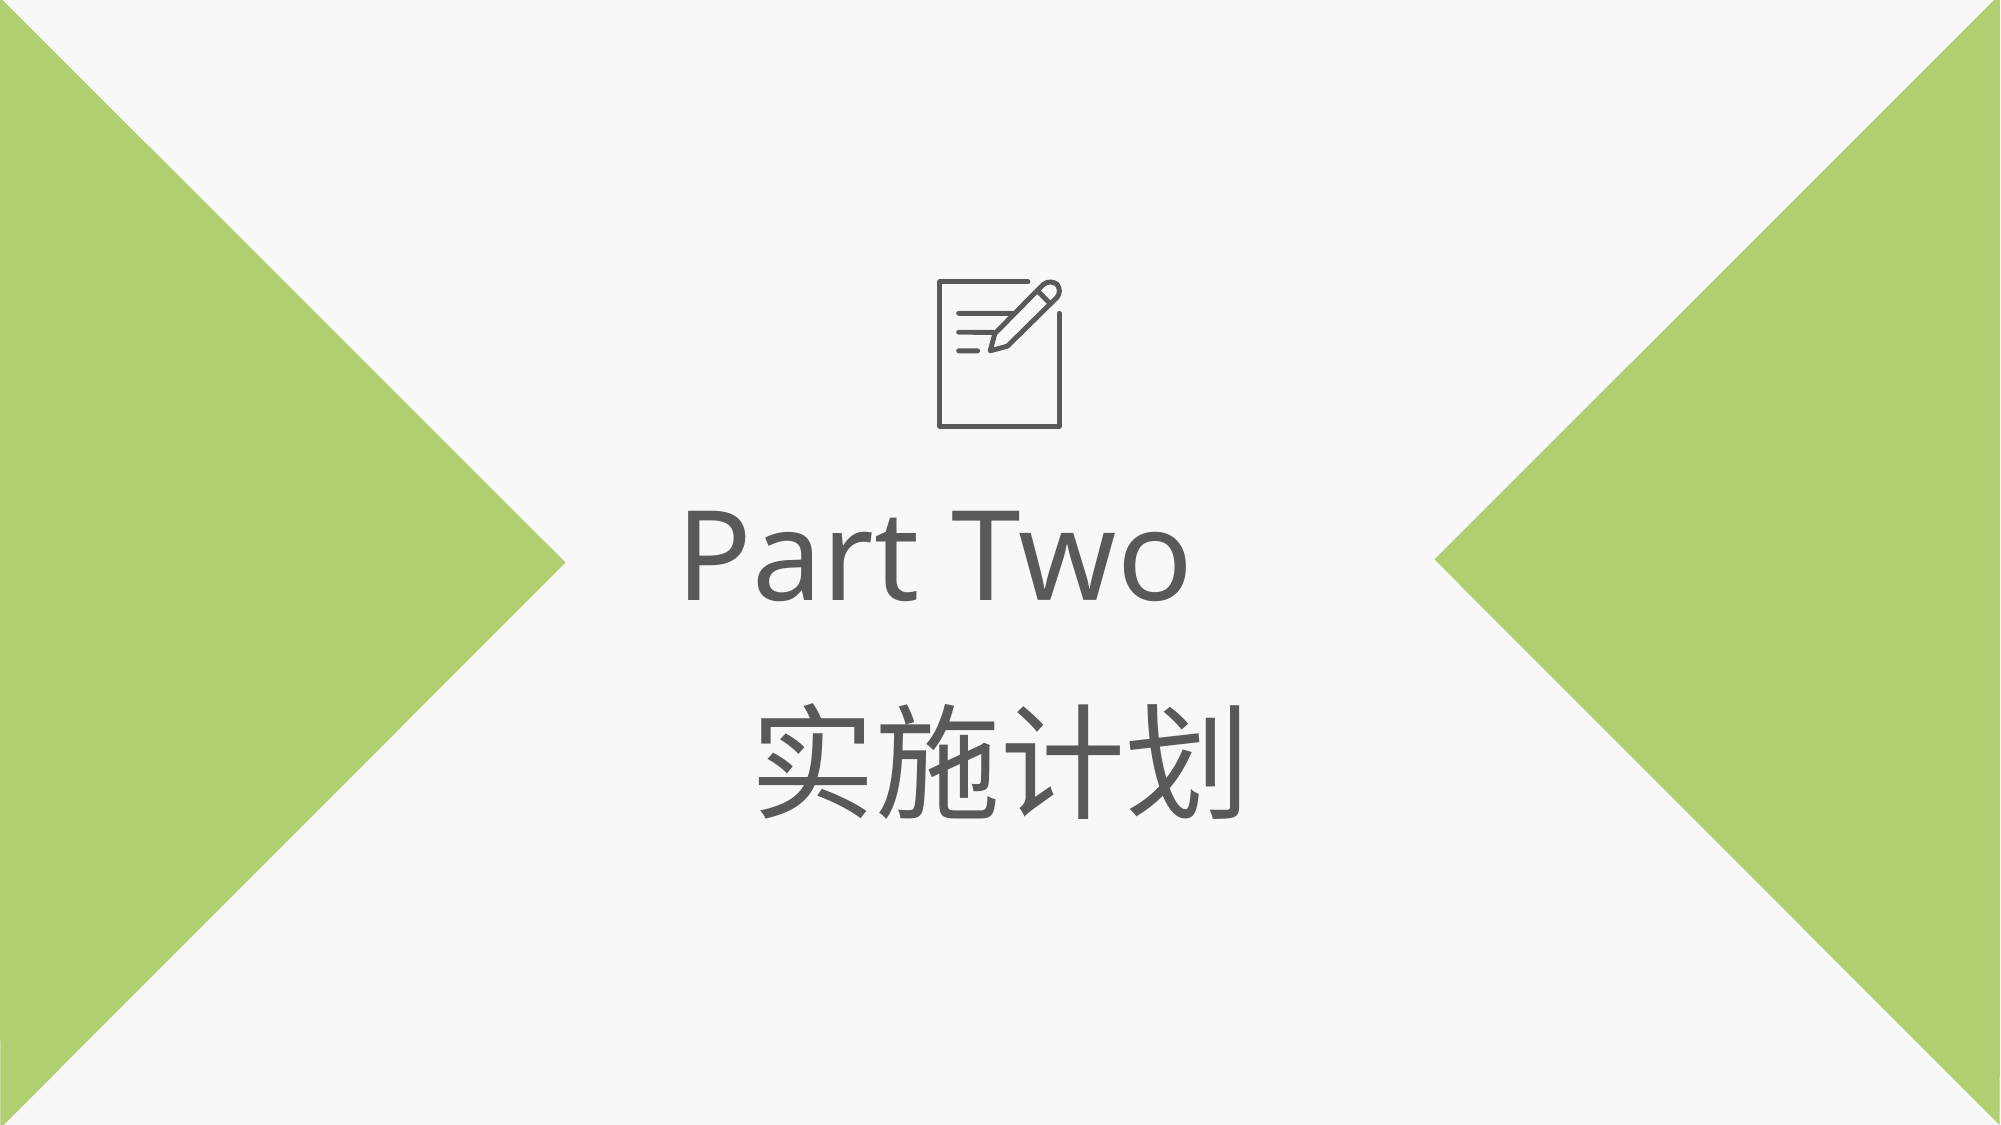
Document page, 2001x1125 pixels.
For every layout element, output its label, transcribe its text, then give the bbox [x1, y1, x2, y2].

text_box [0, 0, 568, 1125]
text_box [939, 281, 1061, 426]
text_box Part Two [593, 468, 1407, 633]
text_box [1432, 0, 2000, 1125]
text_box 实施计划 [578, 677, 1422, 842]
